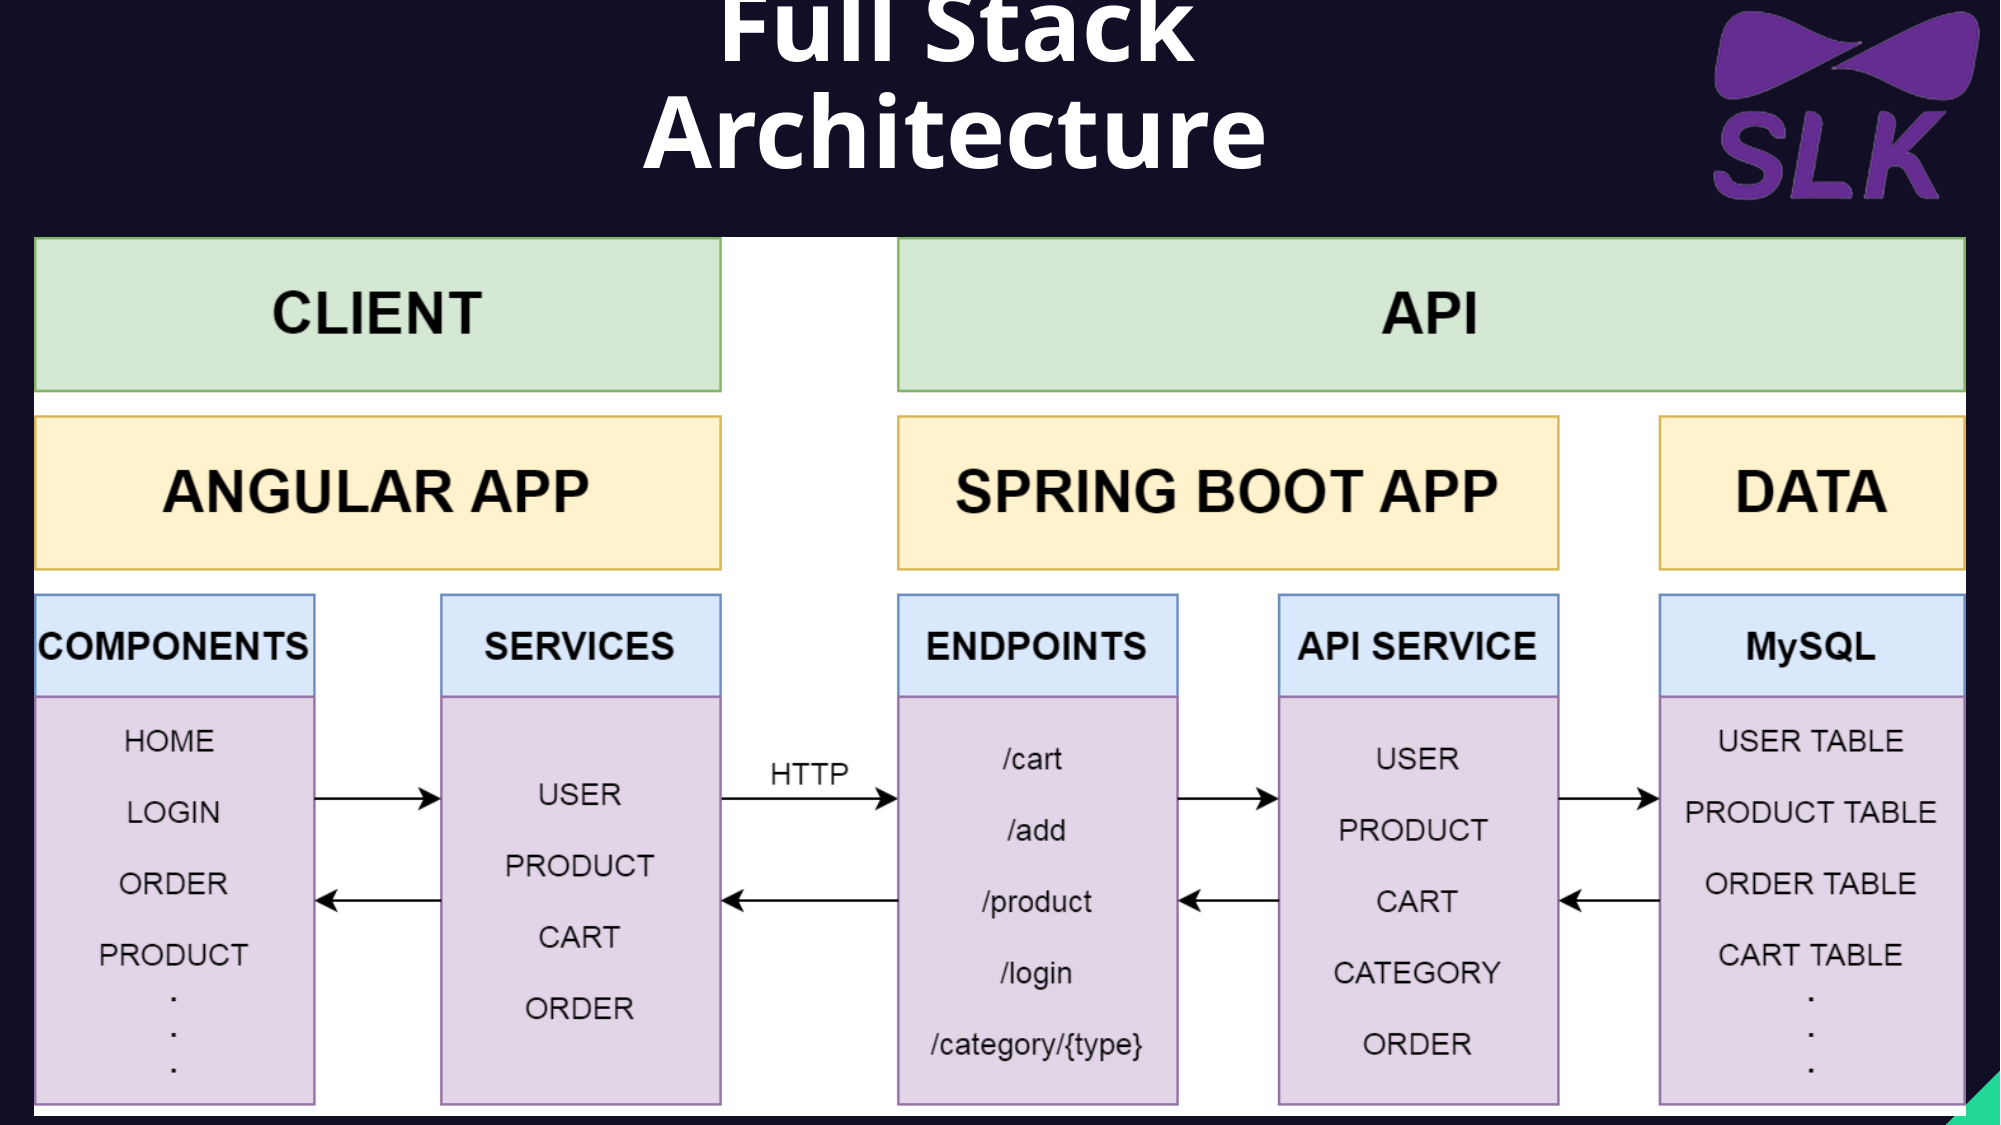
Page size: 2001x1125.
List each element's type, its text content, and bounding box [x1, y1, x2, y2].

title Full Stack Architecture [450, 57, 1462, 188]
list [34, 237, 1966, 1116]
picture [1687, 0, 2000, 262]
